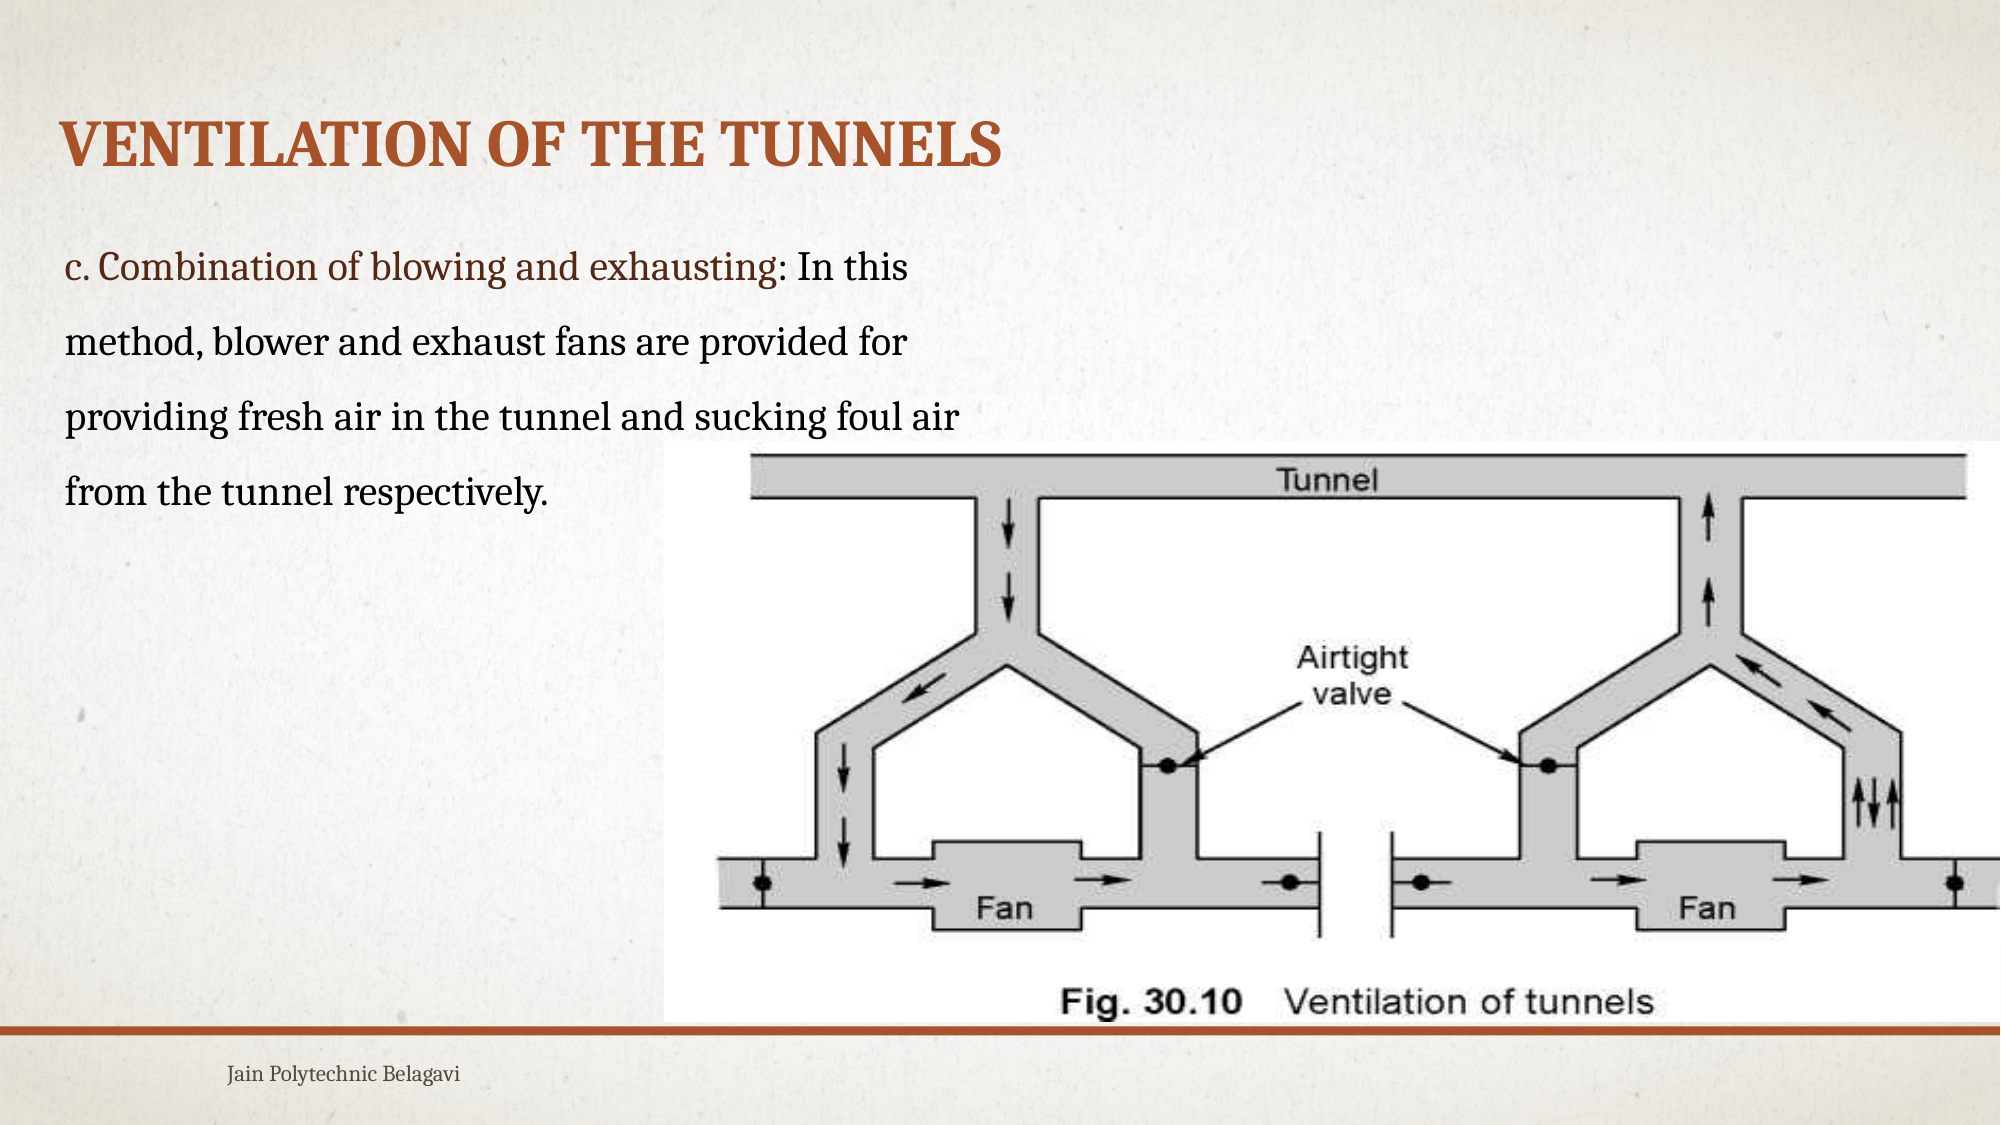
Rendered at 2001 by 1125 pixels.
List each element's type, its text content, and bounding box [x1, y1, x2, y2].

list c. Combination of blowing and exhausting: In this method, blower and exhaust fans are provided for providing fresh air in the tunnel and sucking foul air from the tunnel respectively. [42, 205, 1019, 1012]
title VENTILATION OF THE TUNNELS [44, 64, 1620, 188]
footer Jain Polytechnic Belagavi [212, 1053, 1063, 1093]
picture [0, 0, 2001, 1125]
